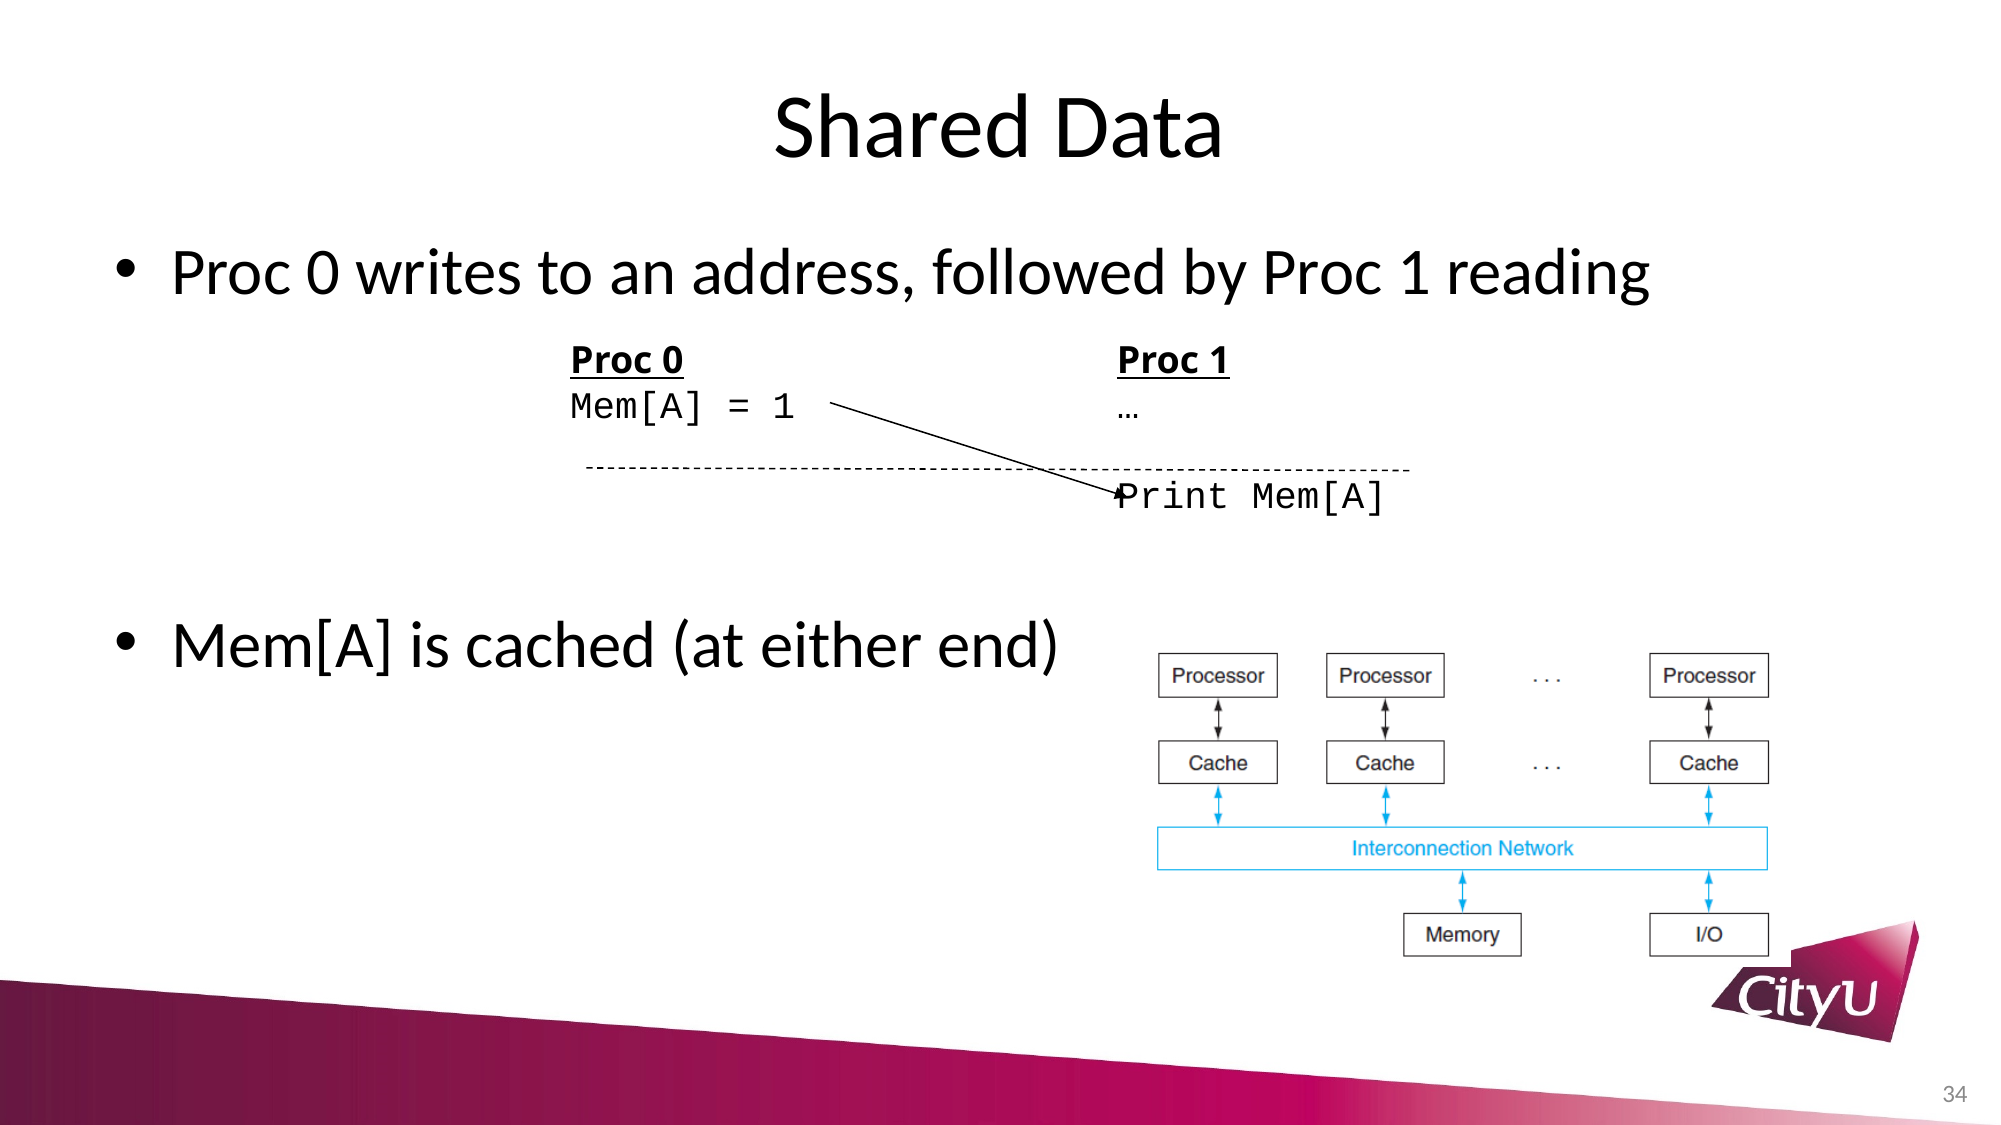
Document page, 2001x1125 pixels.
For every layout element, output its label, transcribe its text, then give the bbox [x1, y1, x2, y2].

list Proc 0 writes to an address, followed by Proc 1 reading Mem[A] is cached (at either end) [99, 219, 1900, 1047]
slide_number 34 [1767, 1070, 1983, 1115]
picture [0, 0, 2001, 1125]
title Shared Data [99, 45, 1900, 197]
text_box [570, 328, 1414, 526]
